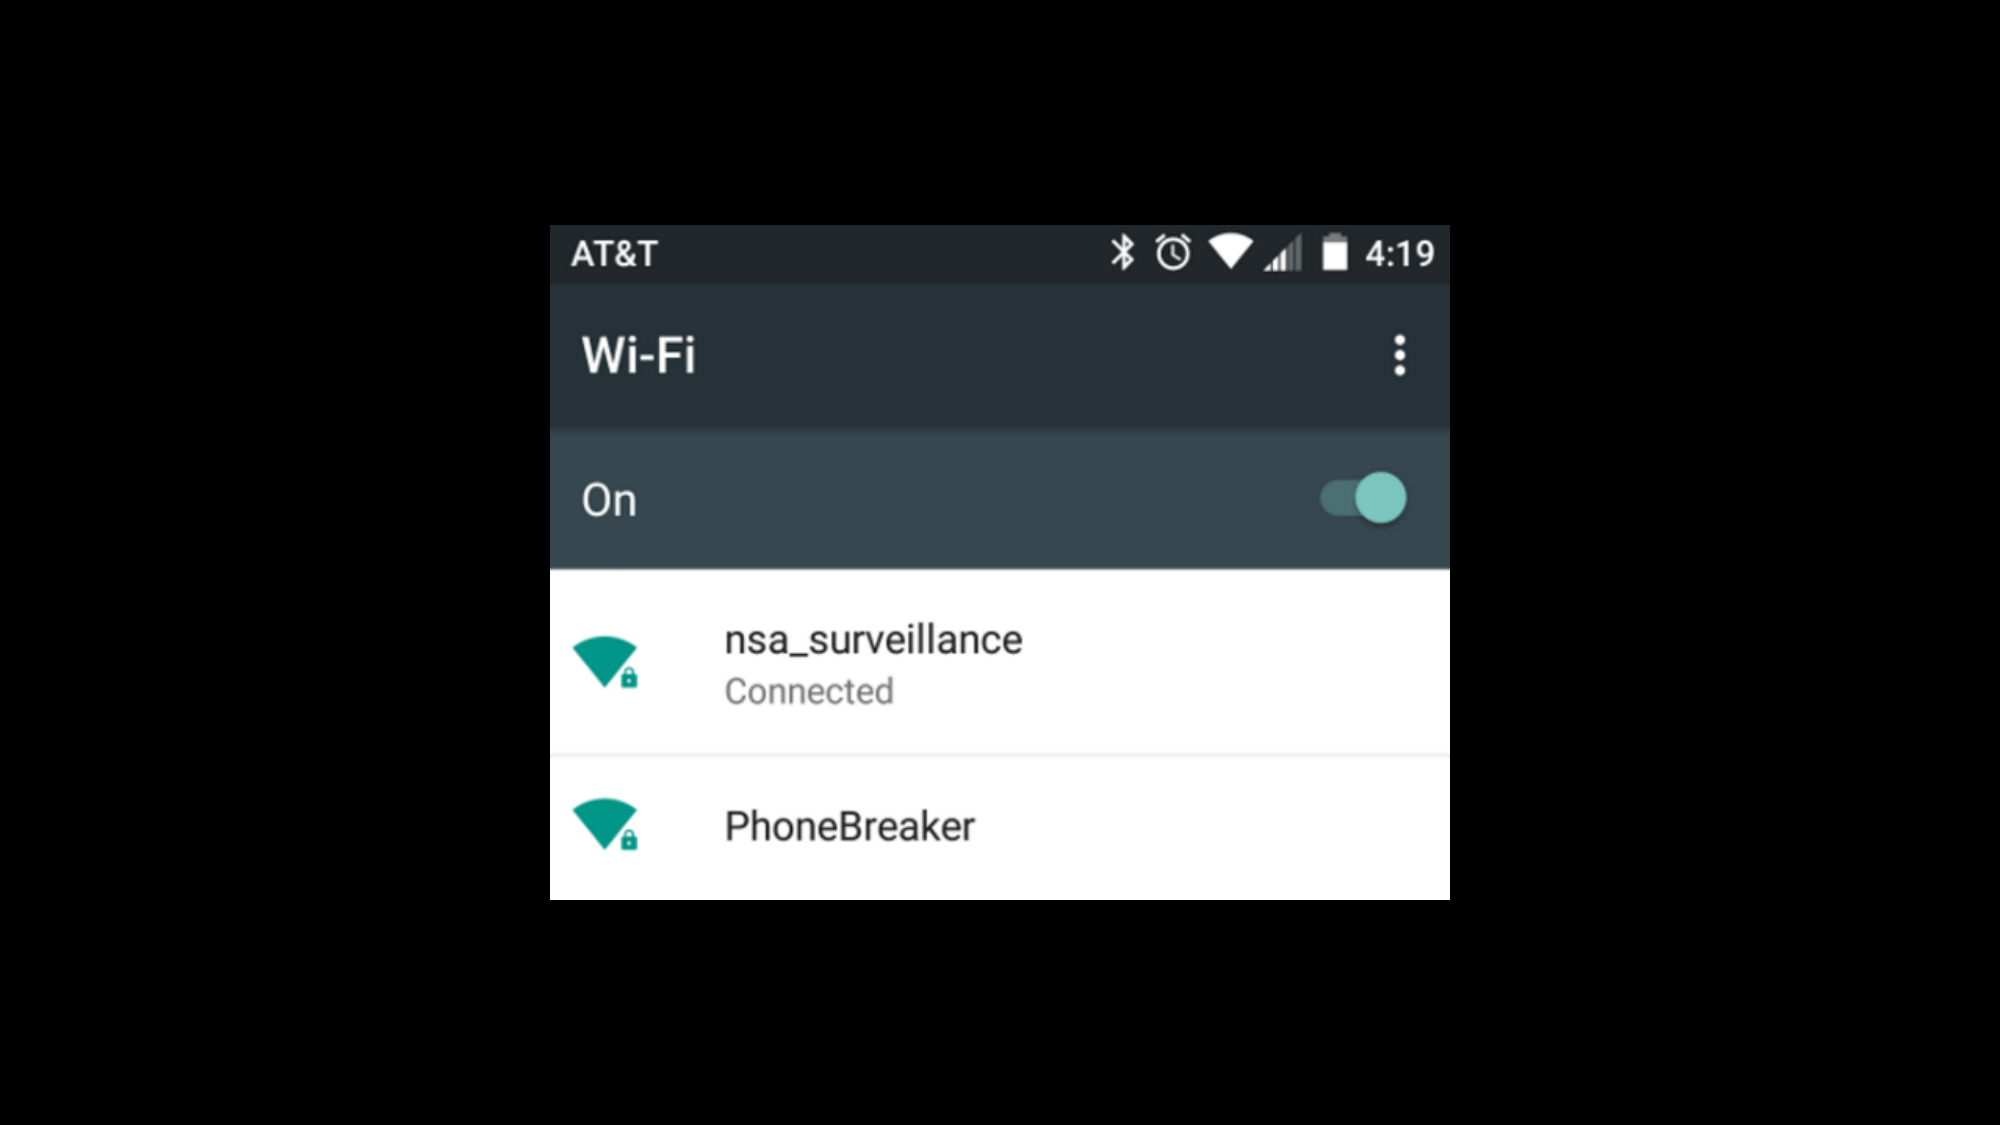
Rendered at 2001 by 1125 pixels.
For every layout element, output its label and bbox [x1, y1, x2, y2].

picture [550, 225, 1450, 900]
